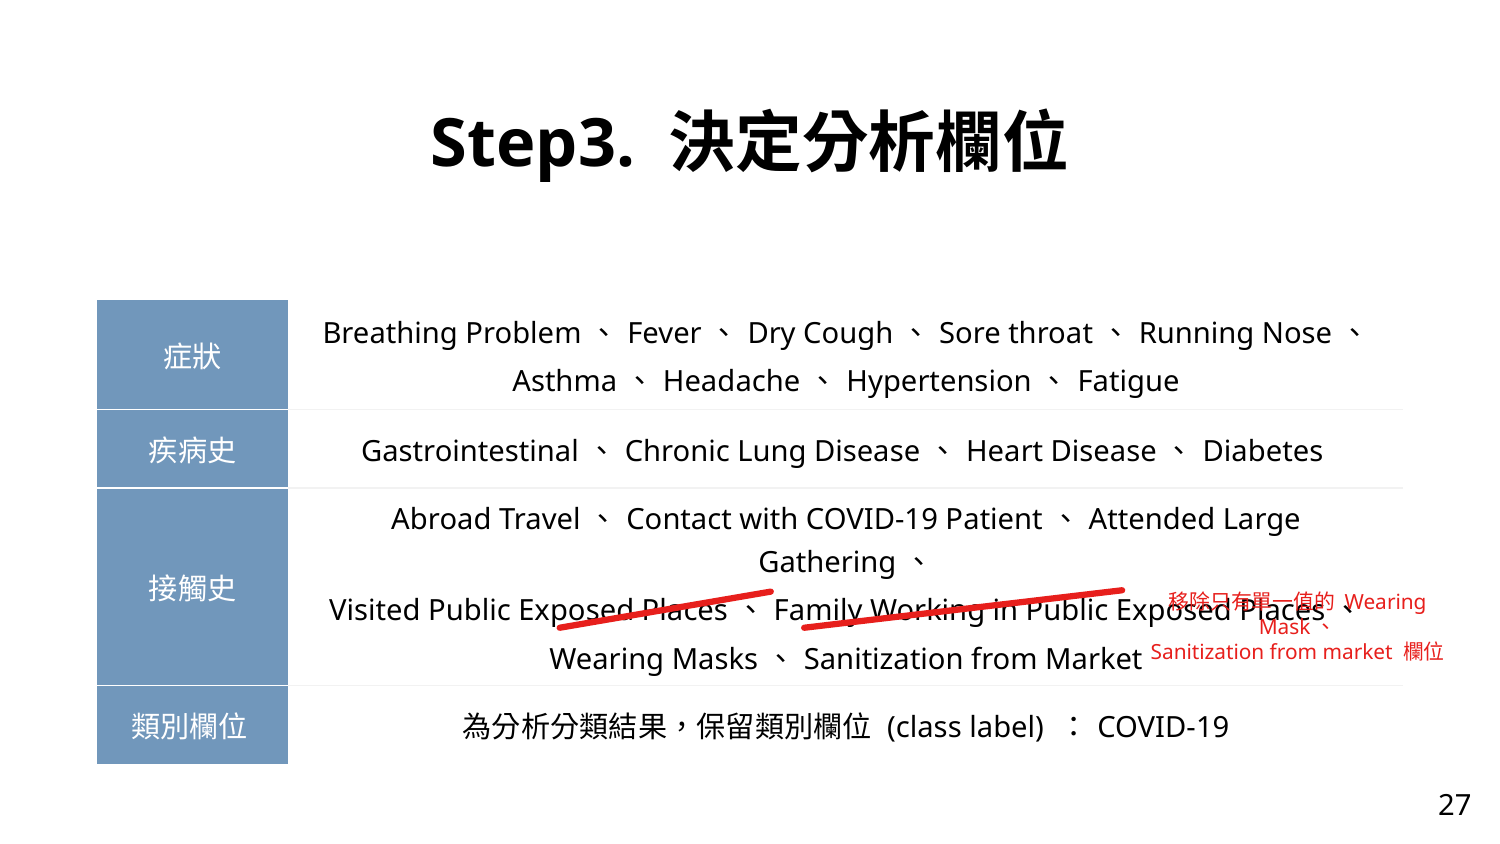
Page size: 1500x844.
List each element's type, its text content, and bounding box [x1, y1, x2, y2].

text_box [559, 581, 1471, 648]
table_cell 為分析分類結果，保留類別欄位 (class label) ：COVID-19 [290, 686, 1403, 764]
table_cell 疾病史 [97, 410, 288, 487]
text_box 27 [1409, 779, 1500, 844]
table_cell Gastrointestinal、Chronic Lung Disease、Heart Disease、Diabetes [290, 410, 1403, 487]
table_cell 接觸史 [97, 489, 288, 685]
text_box Step3. 決定分析欄位 [119, 92, 1381, 187]
table_header 症狀 [97, 300, 288, 409]
table_cell Abroad Travel、Contact with COVID-19 Patient、Attended Large Gathering、 Visited Public Exposed Places、Family Working in Public Exposed Places、 Wearing Masks、Sanitization from Market [290, 489, 1403, 685]
table_cell 類別欄位 [97, 686, 288, 764]
table_header Breathing Problem、Fever、Dry Cough、Sore throat、Running Nose、 Asthma、Headache、Hypertension、Fatigue [290, 300, 1403, 409]
